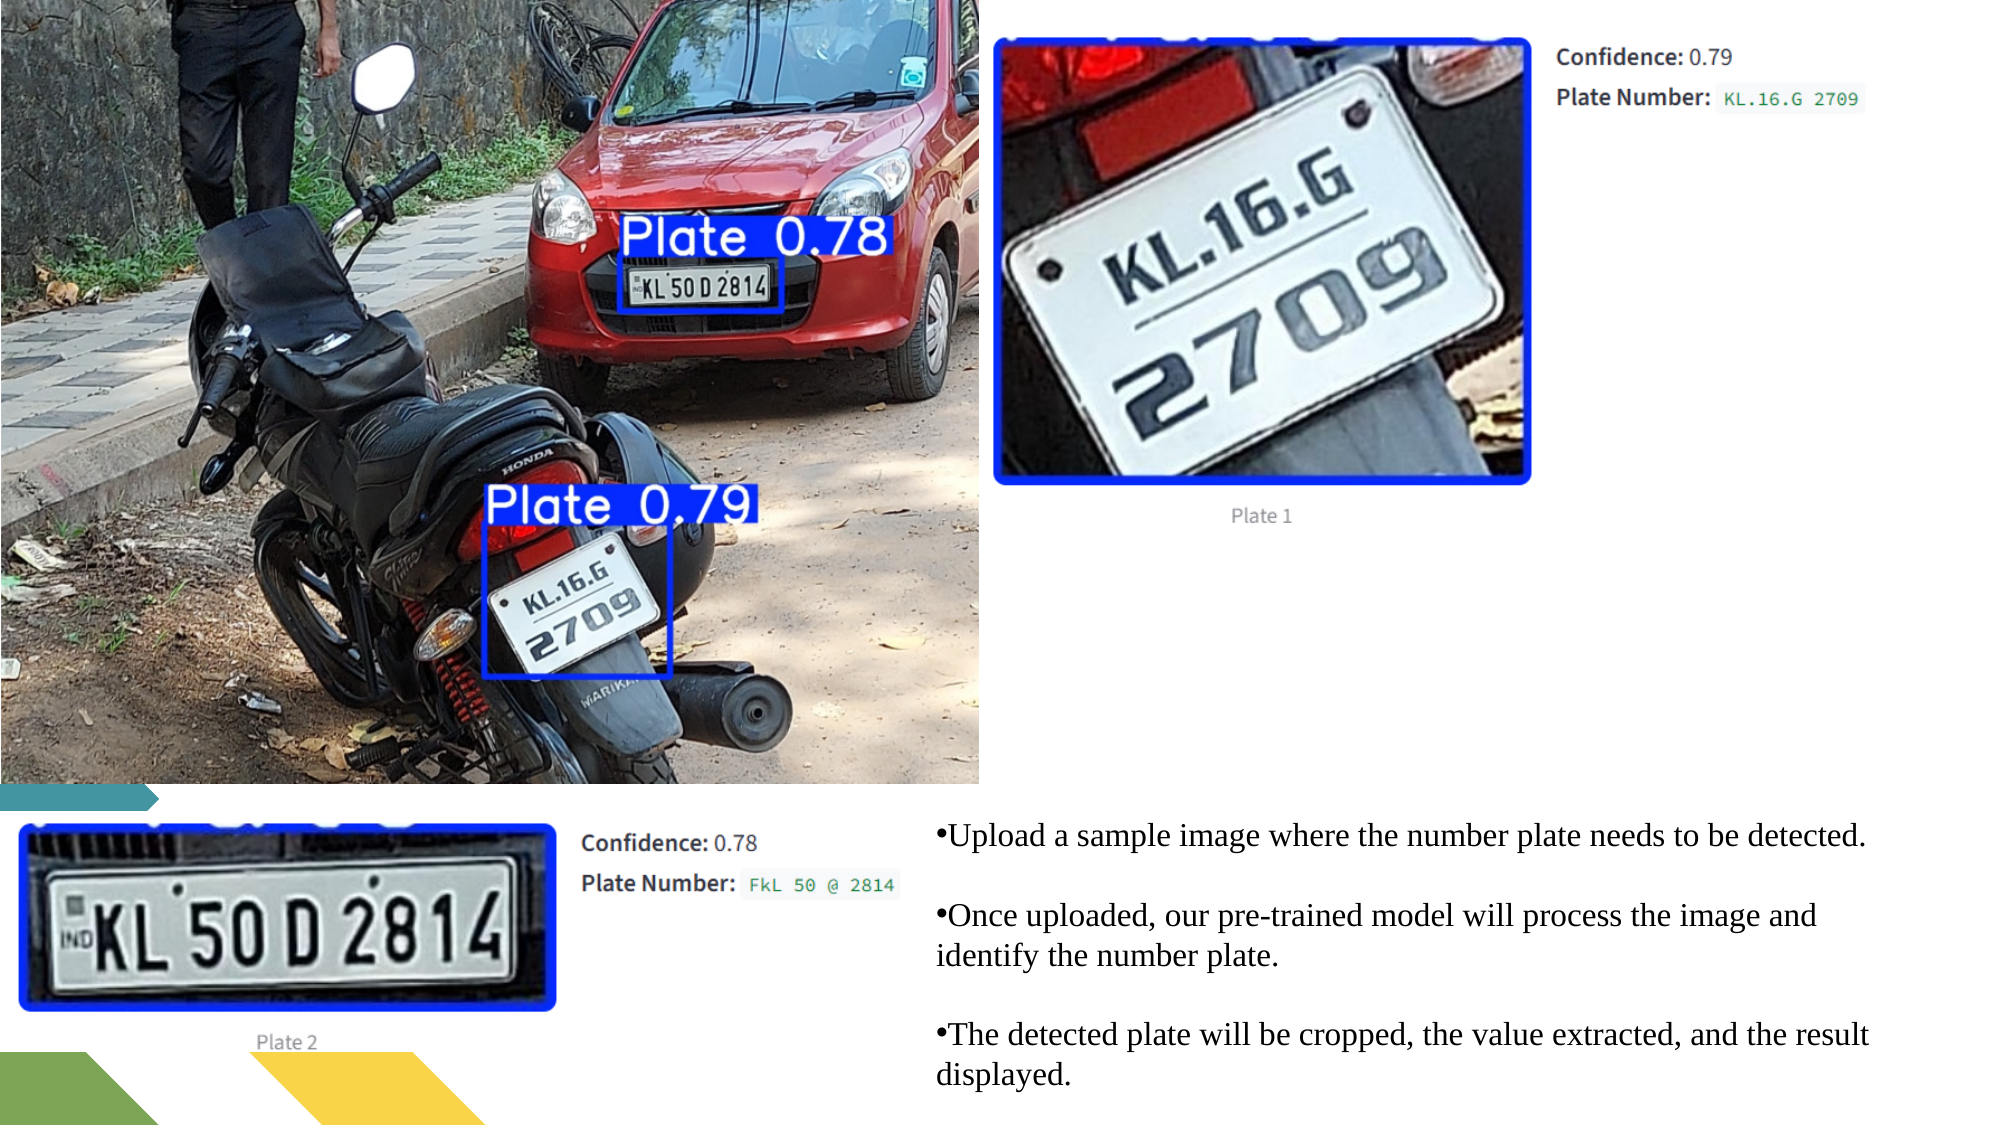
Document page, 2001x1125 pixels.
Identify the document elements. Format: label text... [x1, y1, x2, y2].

picture [981, 25, 1882, 528]
picture [0, 811, 903, 1052]
picture [0, 0, 979, 784]
text_box Upload a sample image where the number plate needs to be detected. Once uploaded, our pre-trained model will process the image and identify the number plate. The detected plate will be cropped, the value extracted, and the result displayed. [935, 735, 1882, 1096]
